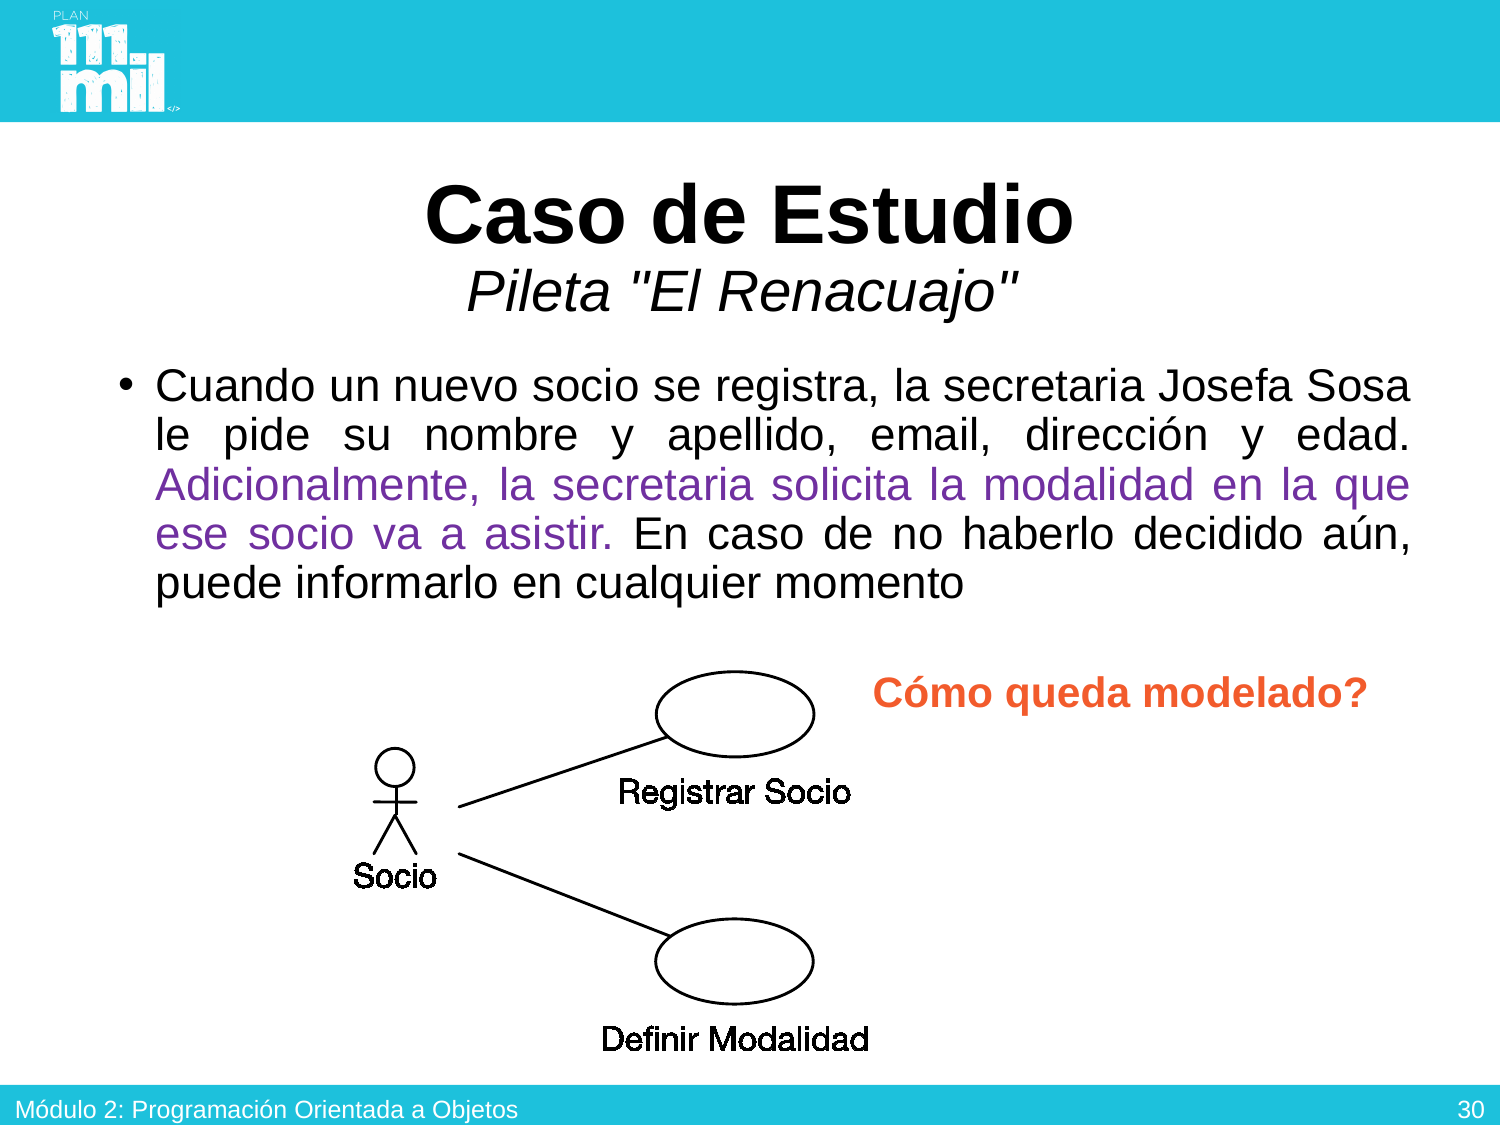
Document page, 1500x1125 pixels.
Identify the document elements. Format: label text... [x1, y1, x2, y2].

text_box Cómo queda modelado? [857, 663, 1463, 759]
list Cuando un nuevo socio se registra, la secretaria Josefa Sosa le pide su nombre y apellido, email, dirección y edad. Adicionalmente, la secretaria solicita la modalidad en la que ese socio va a asistir. En caso de no haberlo decidido aún, puede informarlo en cualquier momento [103, 354, 1428, 668]
title Caso de Estudio Pileta "El Renacuajo" [103, 147, 1397, 348]
footer Módulo 2: Programación Orientada a Objetos [0, 1078, 643, 1125]
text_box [329, 667, 975, 1075]
slide_number 29 [1162, 1078, 1500, 1125]
